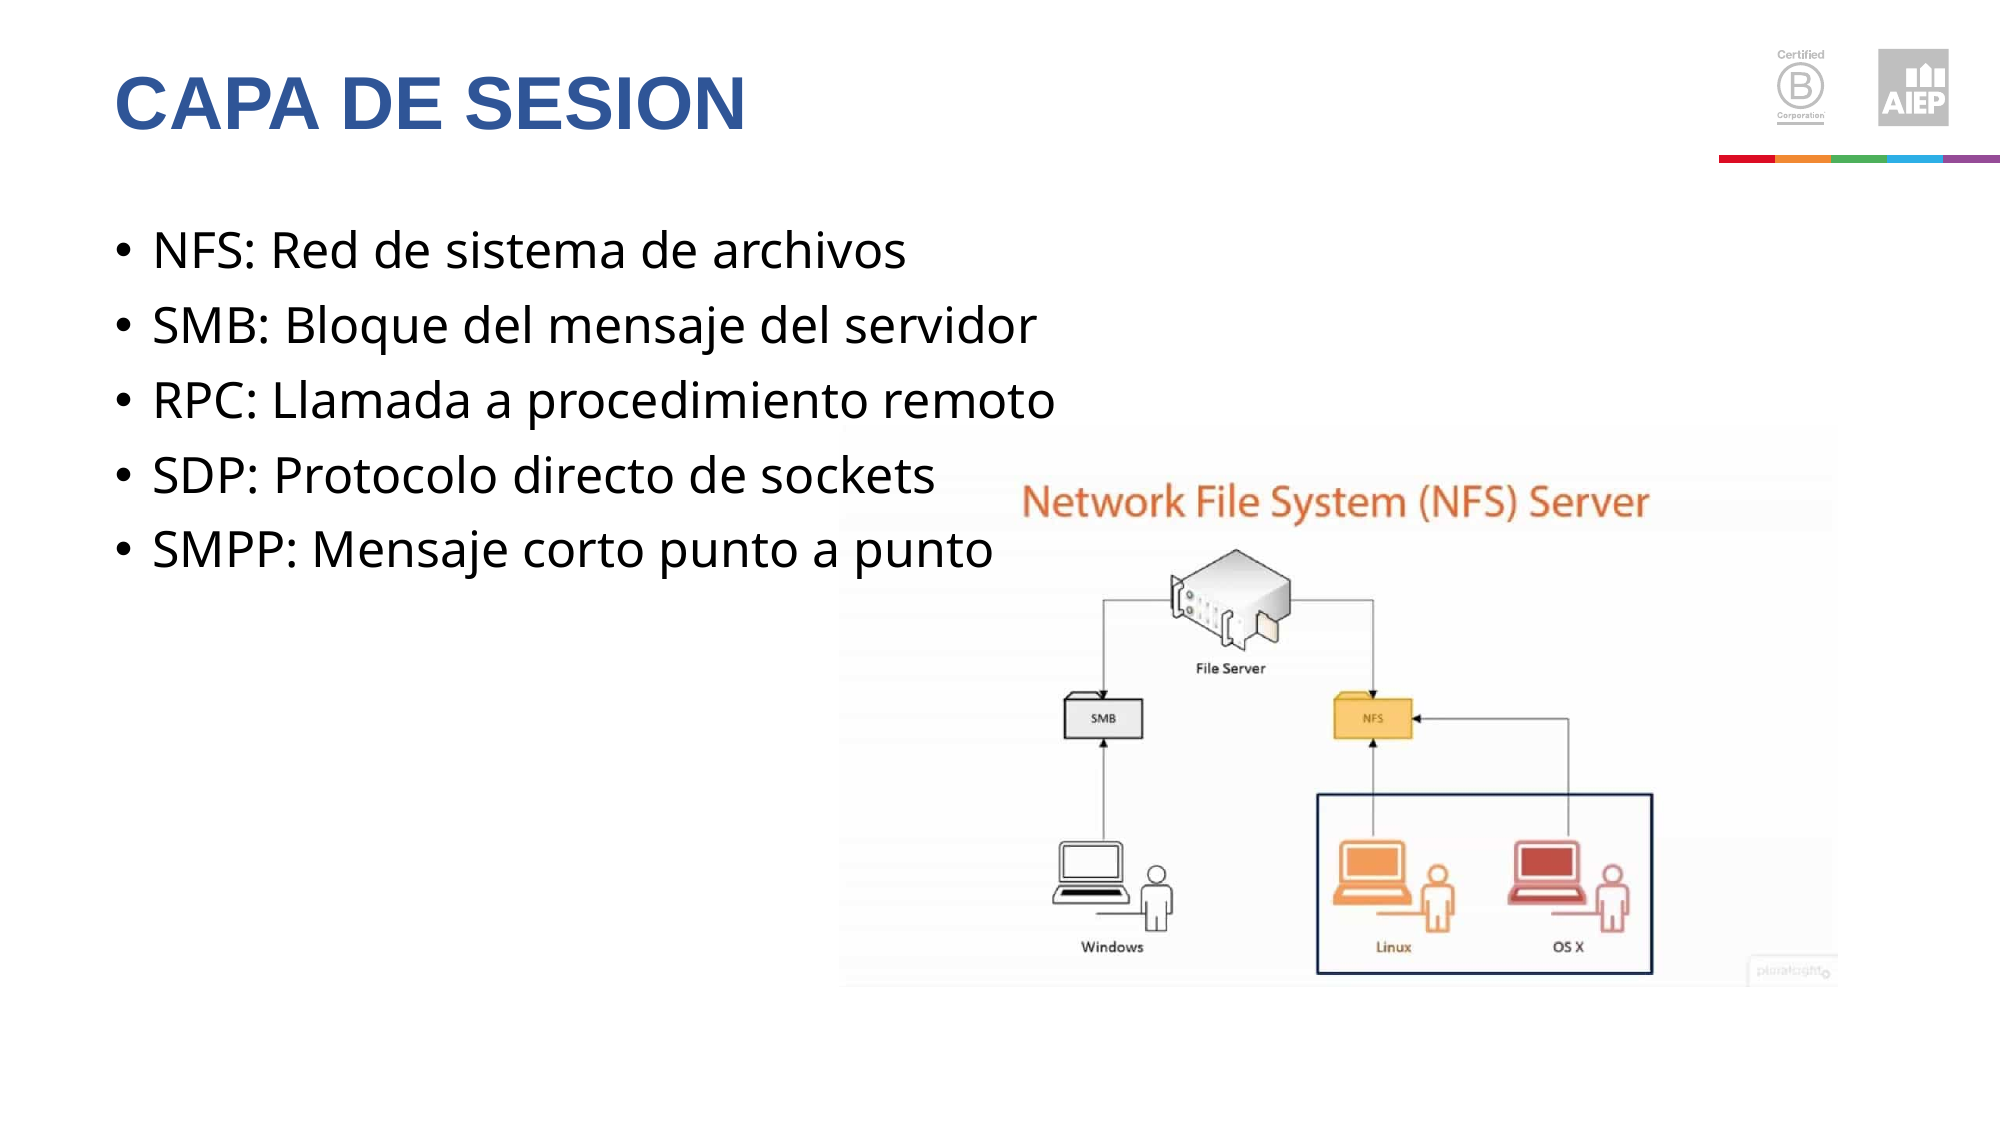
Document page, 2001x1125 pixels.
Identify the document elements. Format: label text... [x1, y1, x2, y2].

title CAPA DE SESION [99, 48, 1719, 163]
list NFS: Red de sistema de archivos SMB: Bloque del mensaje del servidor RPC: Llamada a procedimiento remoto SDP: Protocolo directo de sockets SMPP: Mensaje corto punto a punto [99, 217, 1900, 932]
picture [838, 425, 1838, 988]
